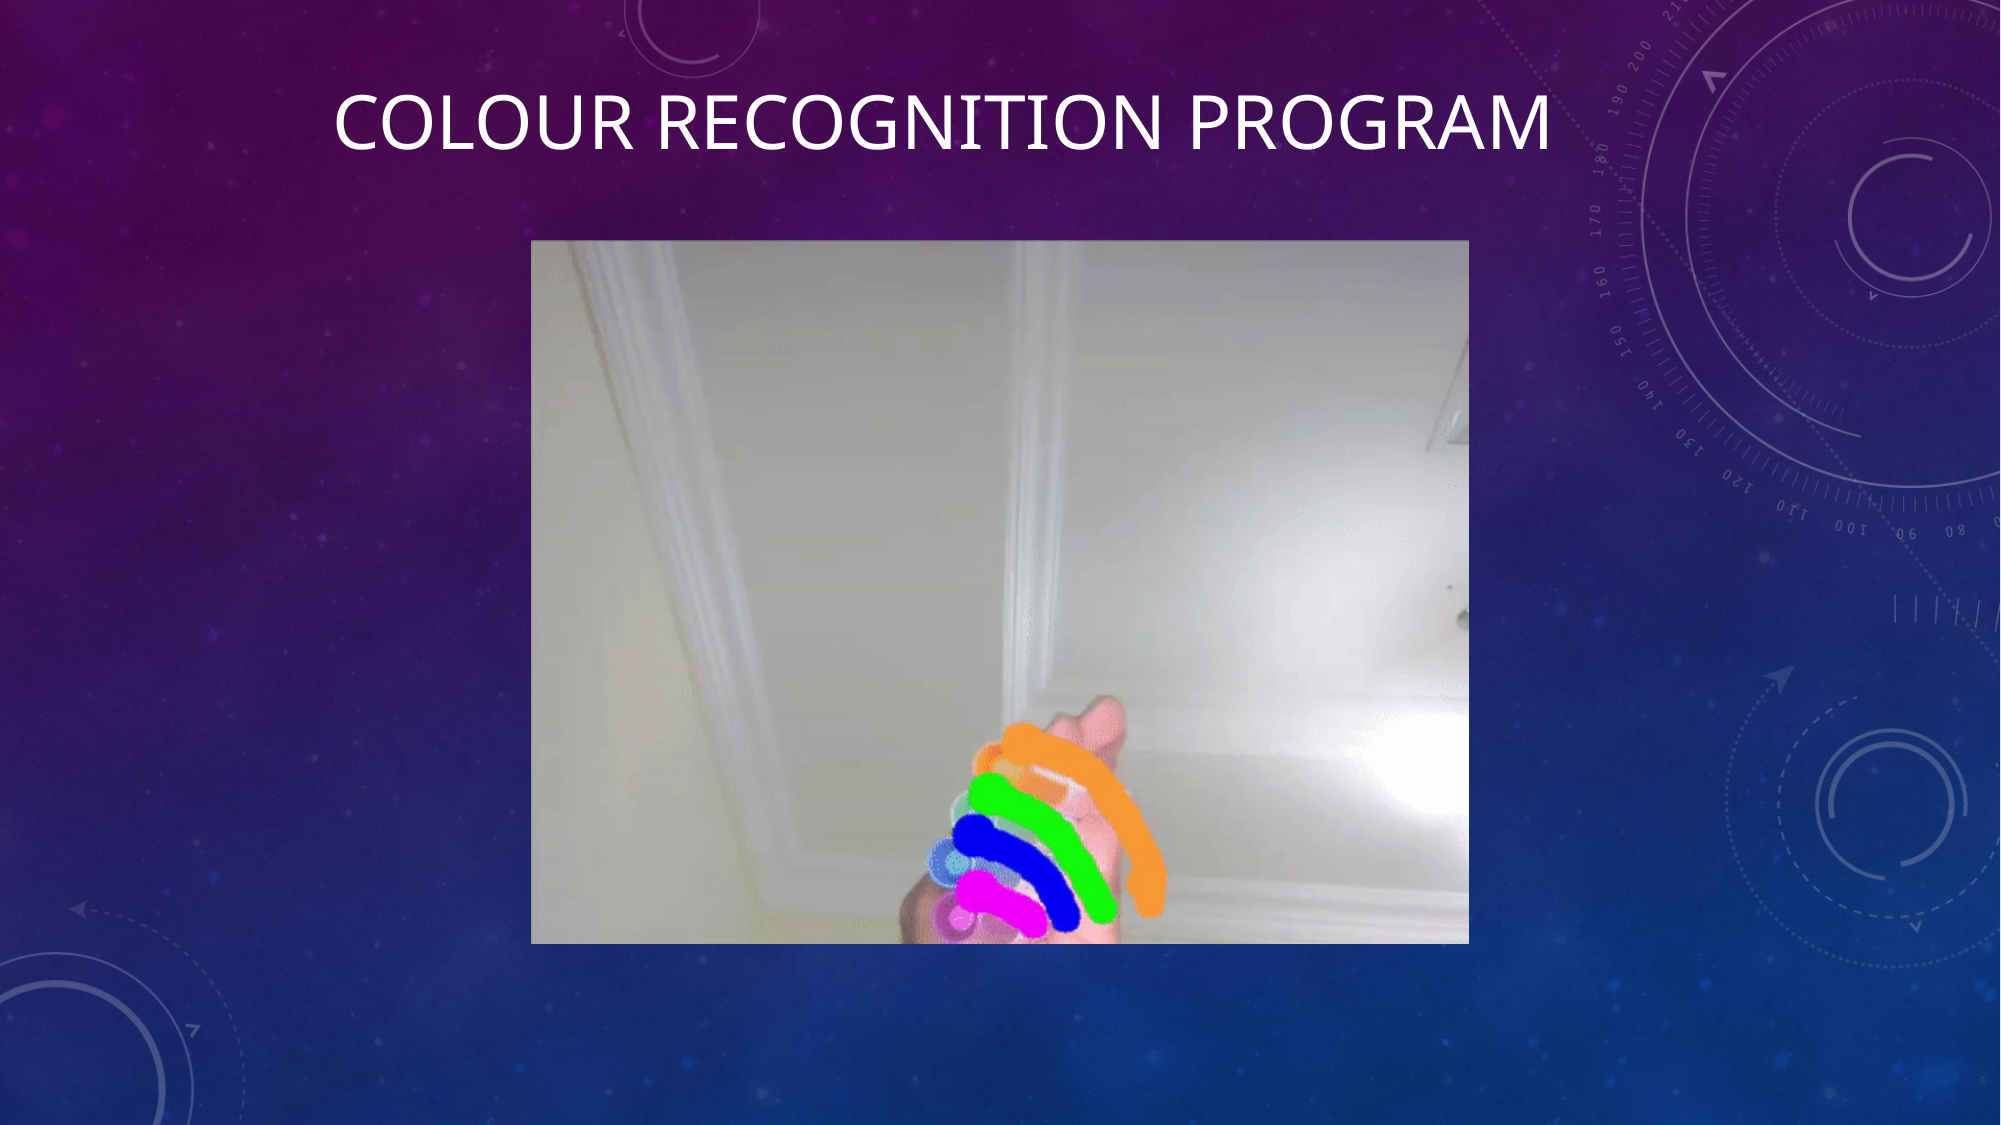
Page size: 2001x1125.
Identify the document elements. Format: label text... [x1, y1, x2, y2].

title colour recognition program [112, 0, 1775, 240]
picture [0, 0, 2001, 1125]
